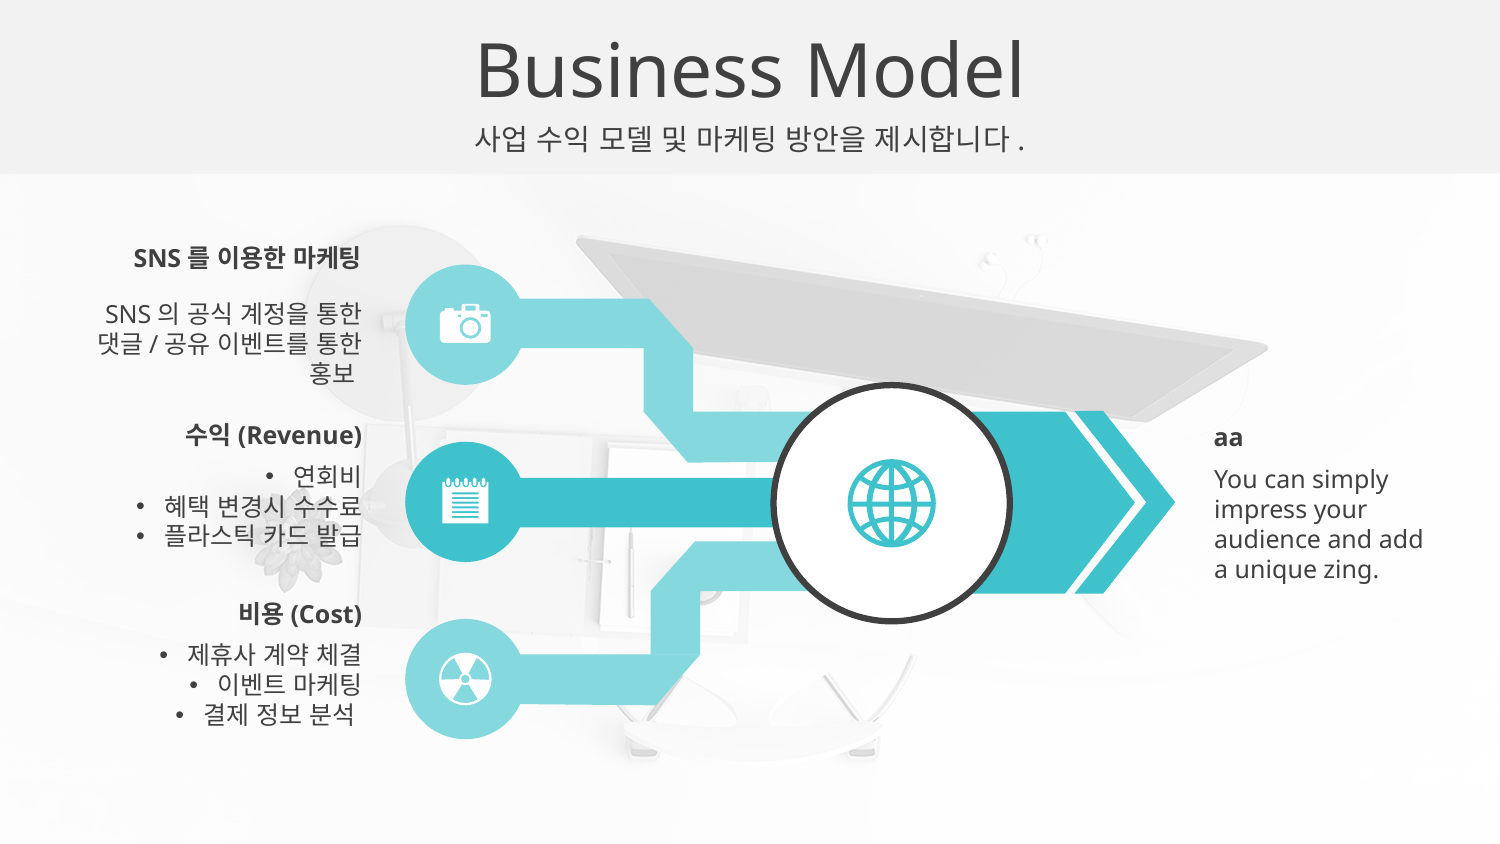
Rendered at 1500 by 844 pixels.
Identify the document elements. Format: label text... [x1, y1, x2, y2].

text_box [512, 476, 774, 530]
list 사업 수익 모델 및 마케팅 방안을 제시합니다. [0, 114, 1500, 162]
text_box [52, 234, 378, 382]
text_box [71, 590, 378, 768]
text_box [440, 475, 491, 526]
text_box [1072, 408, 1177, 596]
text_box [403, 439, 522, 565]
text_box [436, 650, 494, 708]
text_box [403, 616, 517, 742]
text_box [518, 298, 833, 463]
text_box [845, 457, 938, 550]
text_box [1198, 413, 1448, 592]
list Business Model [0, 20, 1500, 114]
text_box [968, 409, 1137, 596]
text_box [71, 411, 378, 590]
text_box [437, 301, 493, 345]
text_box [771, 383, 1012, 624]
picture [0, 174, 1500, 844]
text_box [511, 541, 826, 706]
text_box [403, 262, 521, 387]
